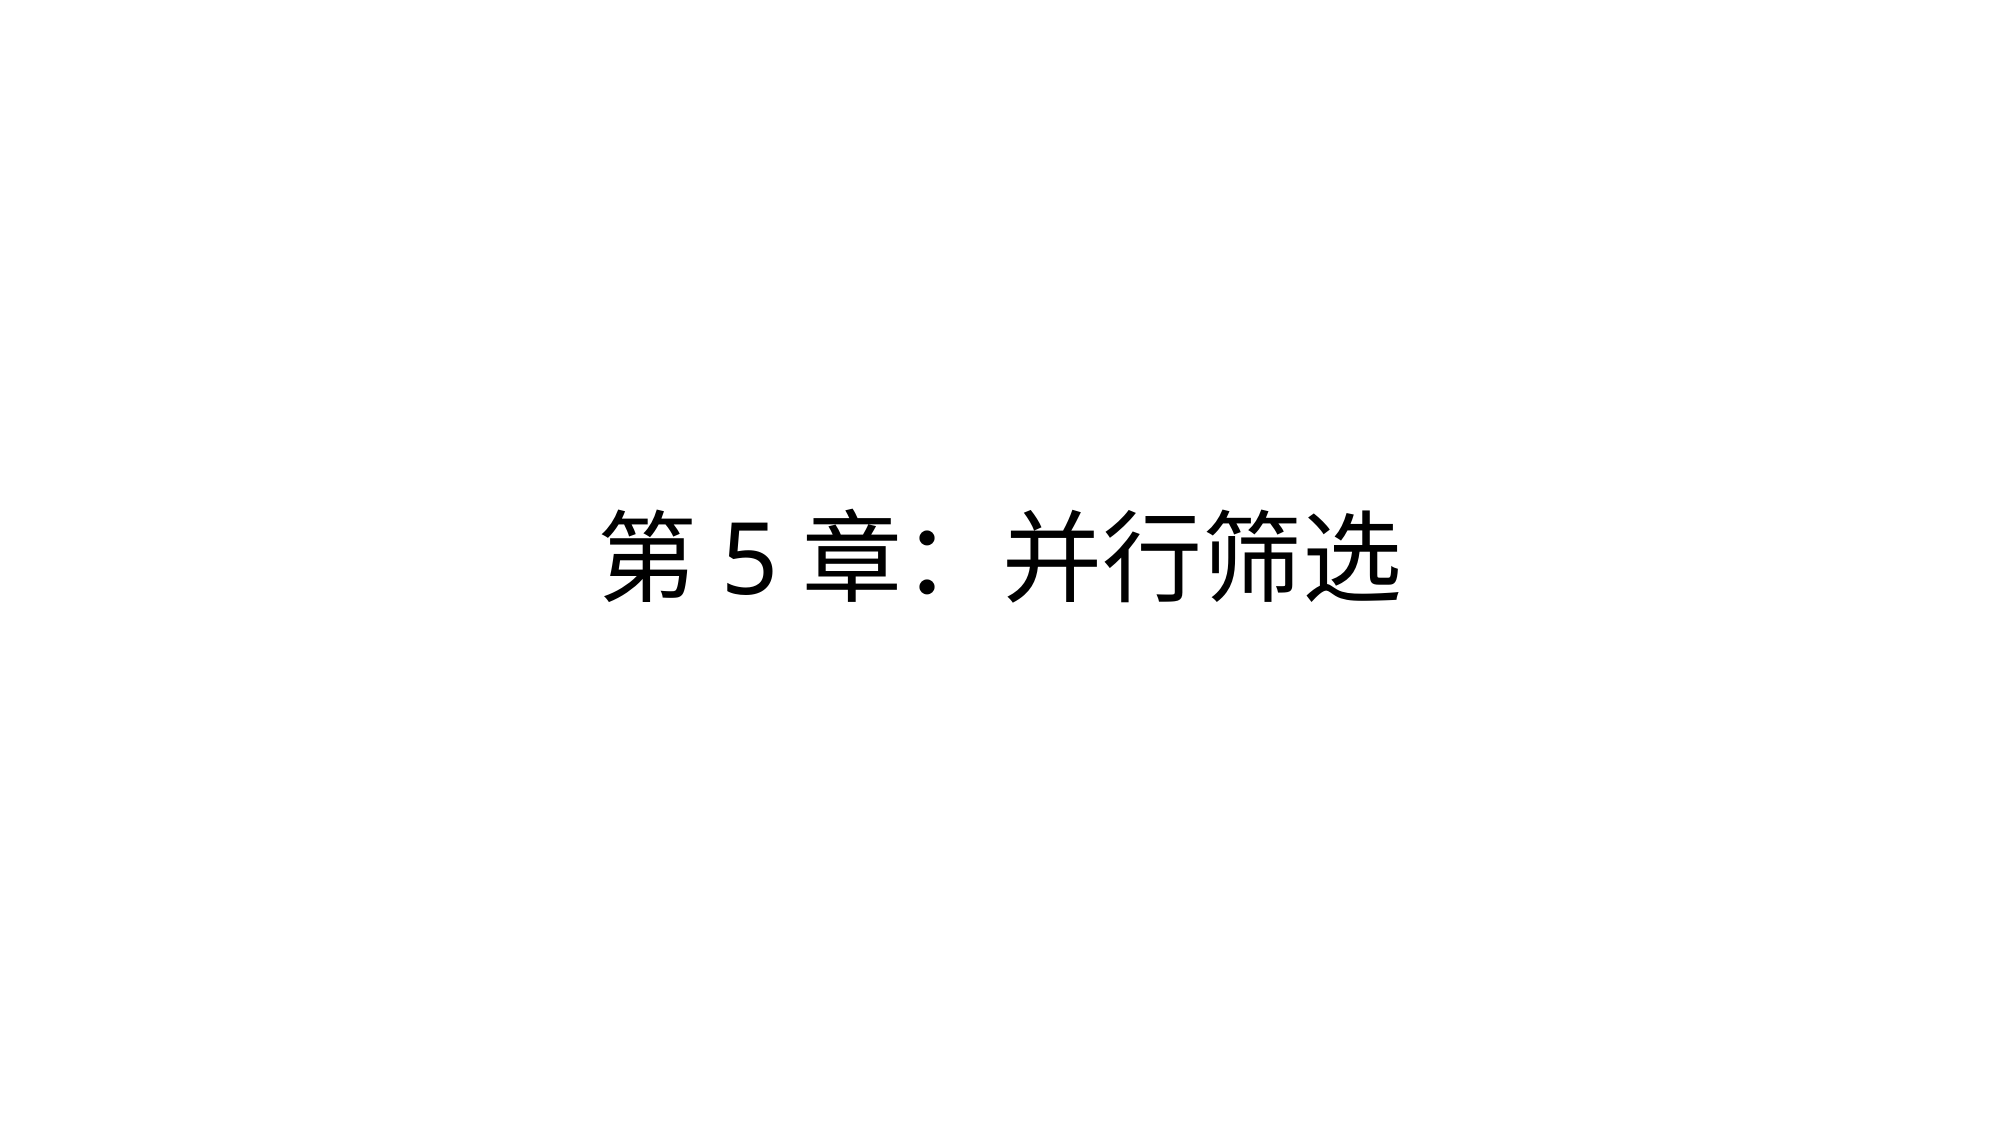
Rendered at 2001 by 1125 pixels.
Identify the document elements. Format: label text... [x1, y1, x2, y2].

title 第5章：并行筛选 [137, 453, 1863, 672]
